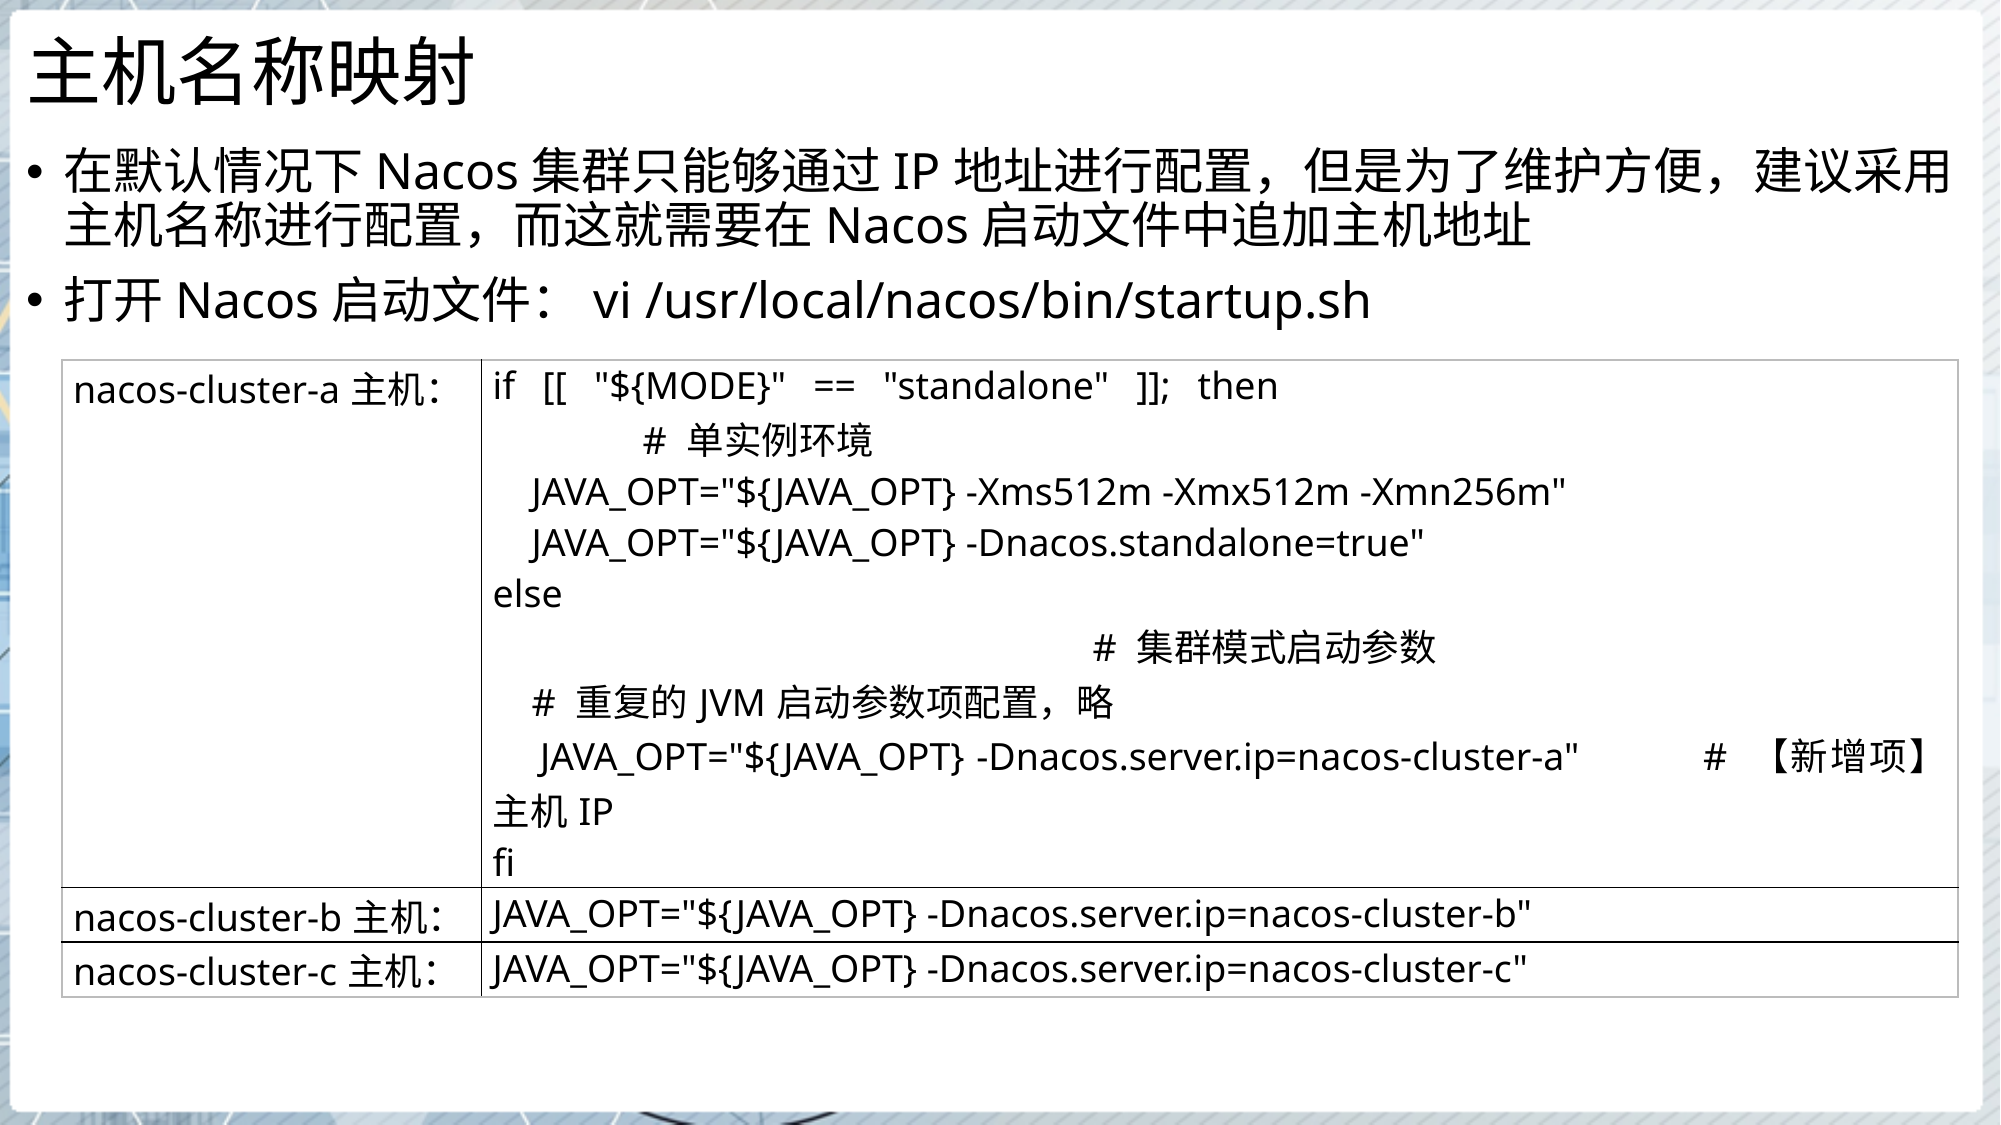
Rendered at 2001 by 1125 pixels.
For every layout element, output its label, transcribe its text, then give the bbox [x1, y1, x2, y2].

picture [0, 0, 2000, 1125]
table_cell nacos-cluster-b主机： [63, 888, 481, 941]
title 主机名称映射 [11, 11, 1983, 139]
table_header nacos-cluster-a主机： [63, 361, 481, 887]
table_cell nacos-cluster-c主机： [63, 943, 481, 996]
list 在默认情况下Nacos集群只能够通过IP地址进行配置，但是为了维护方便，建议采用主机名称进行配置，而这就需要在Nacos启动文件中追加主机地址 打开Nacos启动文件：vi /usr/local/nacos/bin/startup.sh [11, 139, 1983, 1113]
table_cell JAVA_OPT="${JAVA_OPT} -Dnacos.server.ip=nacos-cluster-c" [482, 943, 1957, 996]
table_header if [[ "${MODE}" == "standalone" ]]; then # 单实例环境 JAVA_OPT="${JAVA_OPT} -Xms512m -Xmx512m -Xmn256m" JAVA_OPT="${JAVA_OPT} -Dnacos.standalone=true" else # 集群模式启动参数 # 重复的JVM启动参数项配置，略 JAVA_OPT="${JAVA_OPT} -Dnacos.server.ip=nacos-cluster-a" # 【新增项】主机IP fi [482, 361, 1957, 887]
table_cell JAVA_OPT="${JAVA_OPT} -Dnacos.server.ip=nacos-cluster-b" [482, 888, 1957, 941]
